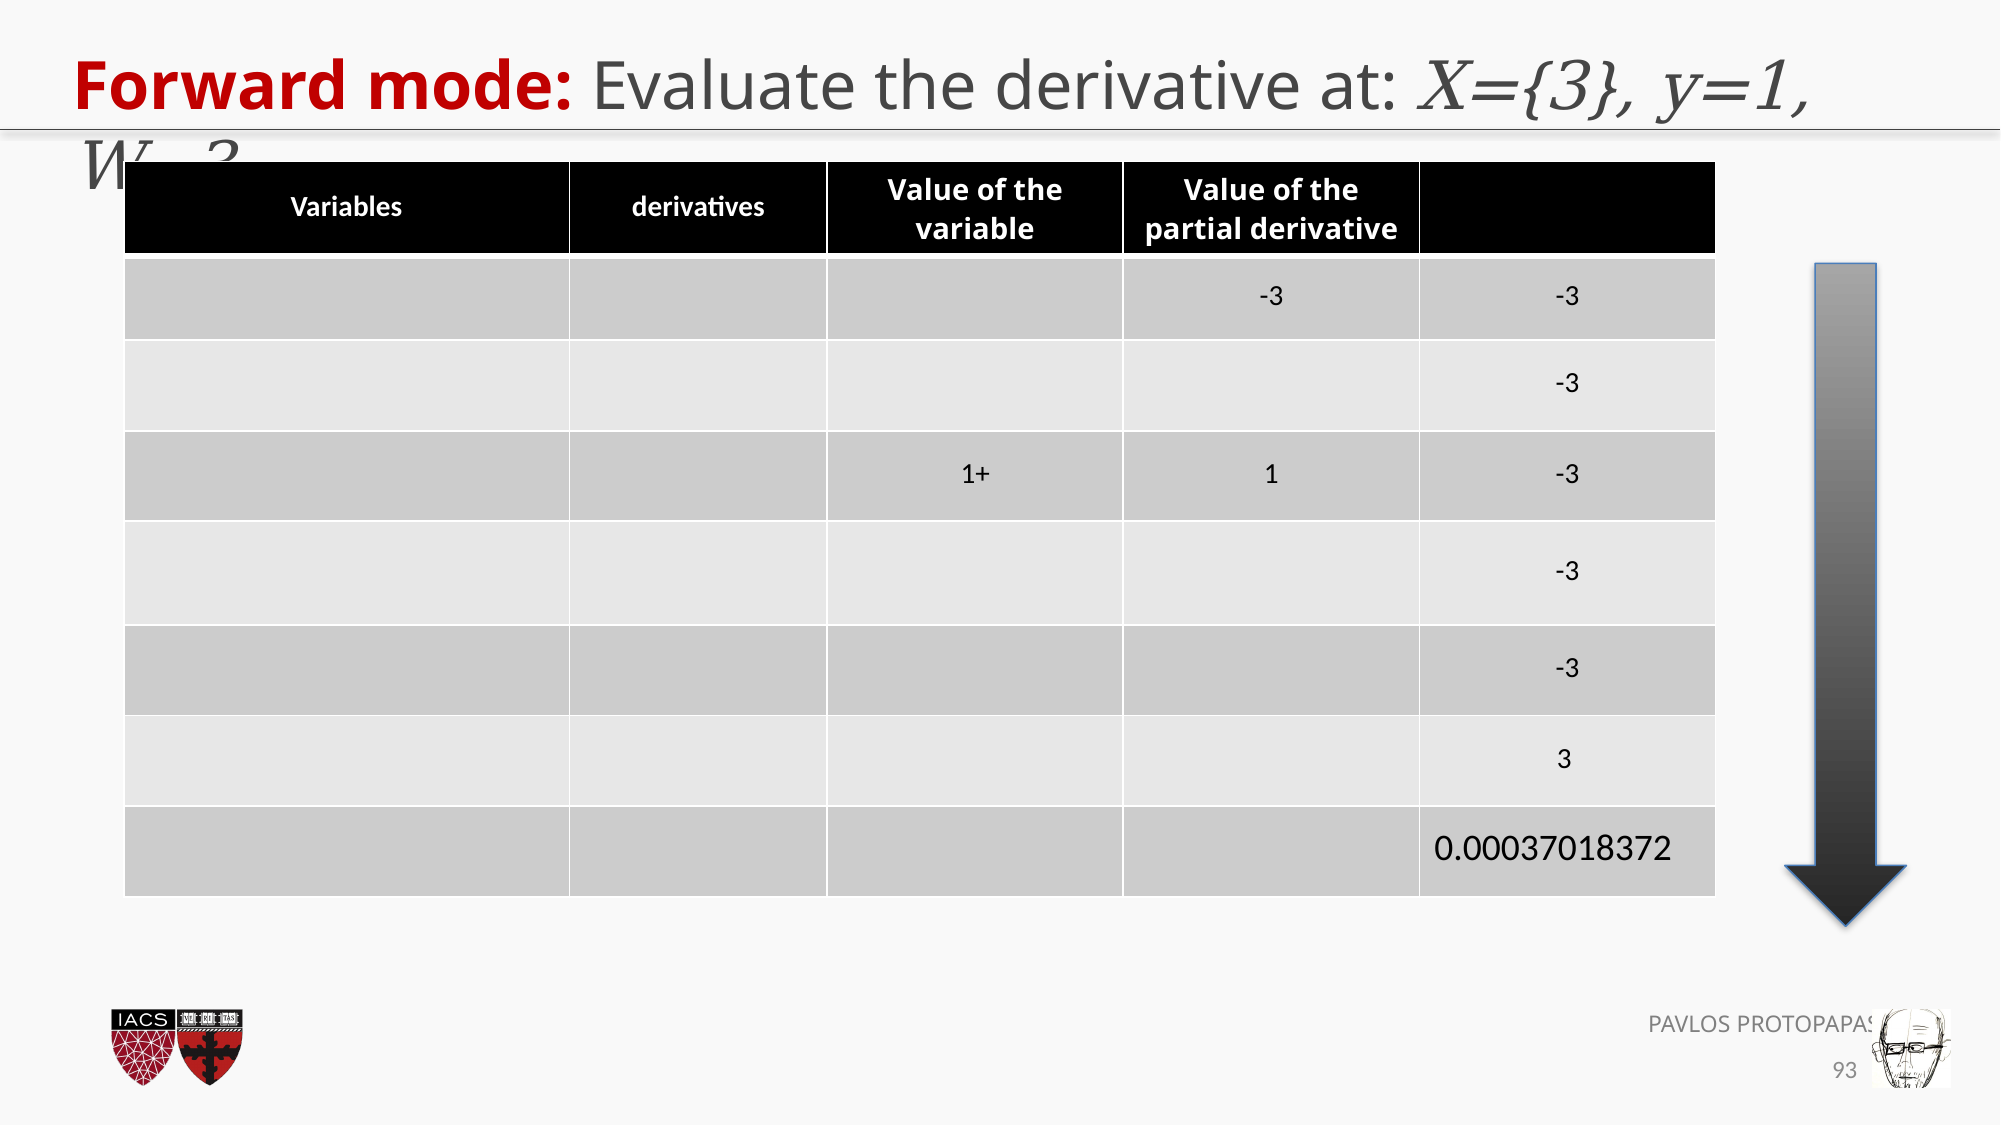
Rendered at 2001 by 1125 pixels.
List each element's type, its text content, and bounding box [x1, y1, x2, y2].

picture [1872, 1009, 1951, 1088]
title Forward mode: Evaluate the derivative at: X={3}, y=1, W=3 [57, 35, 1943, 162]
slide_number 93 [1405, 1038, 1873, 1099]
text_box [1784, 262, 1908, 927]
picture [109, 1009, 243, 1086]
